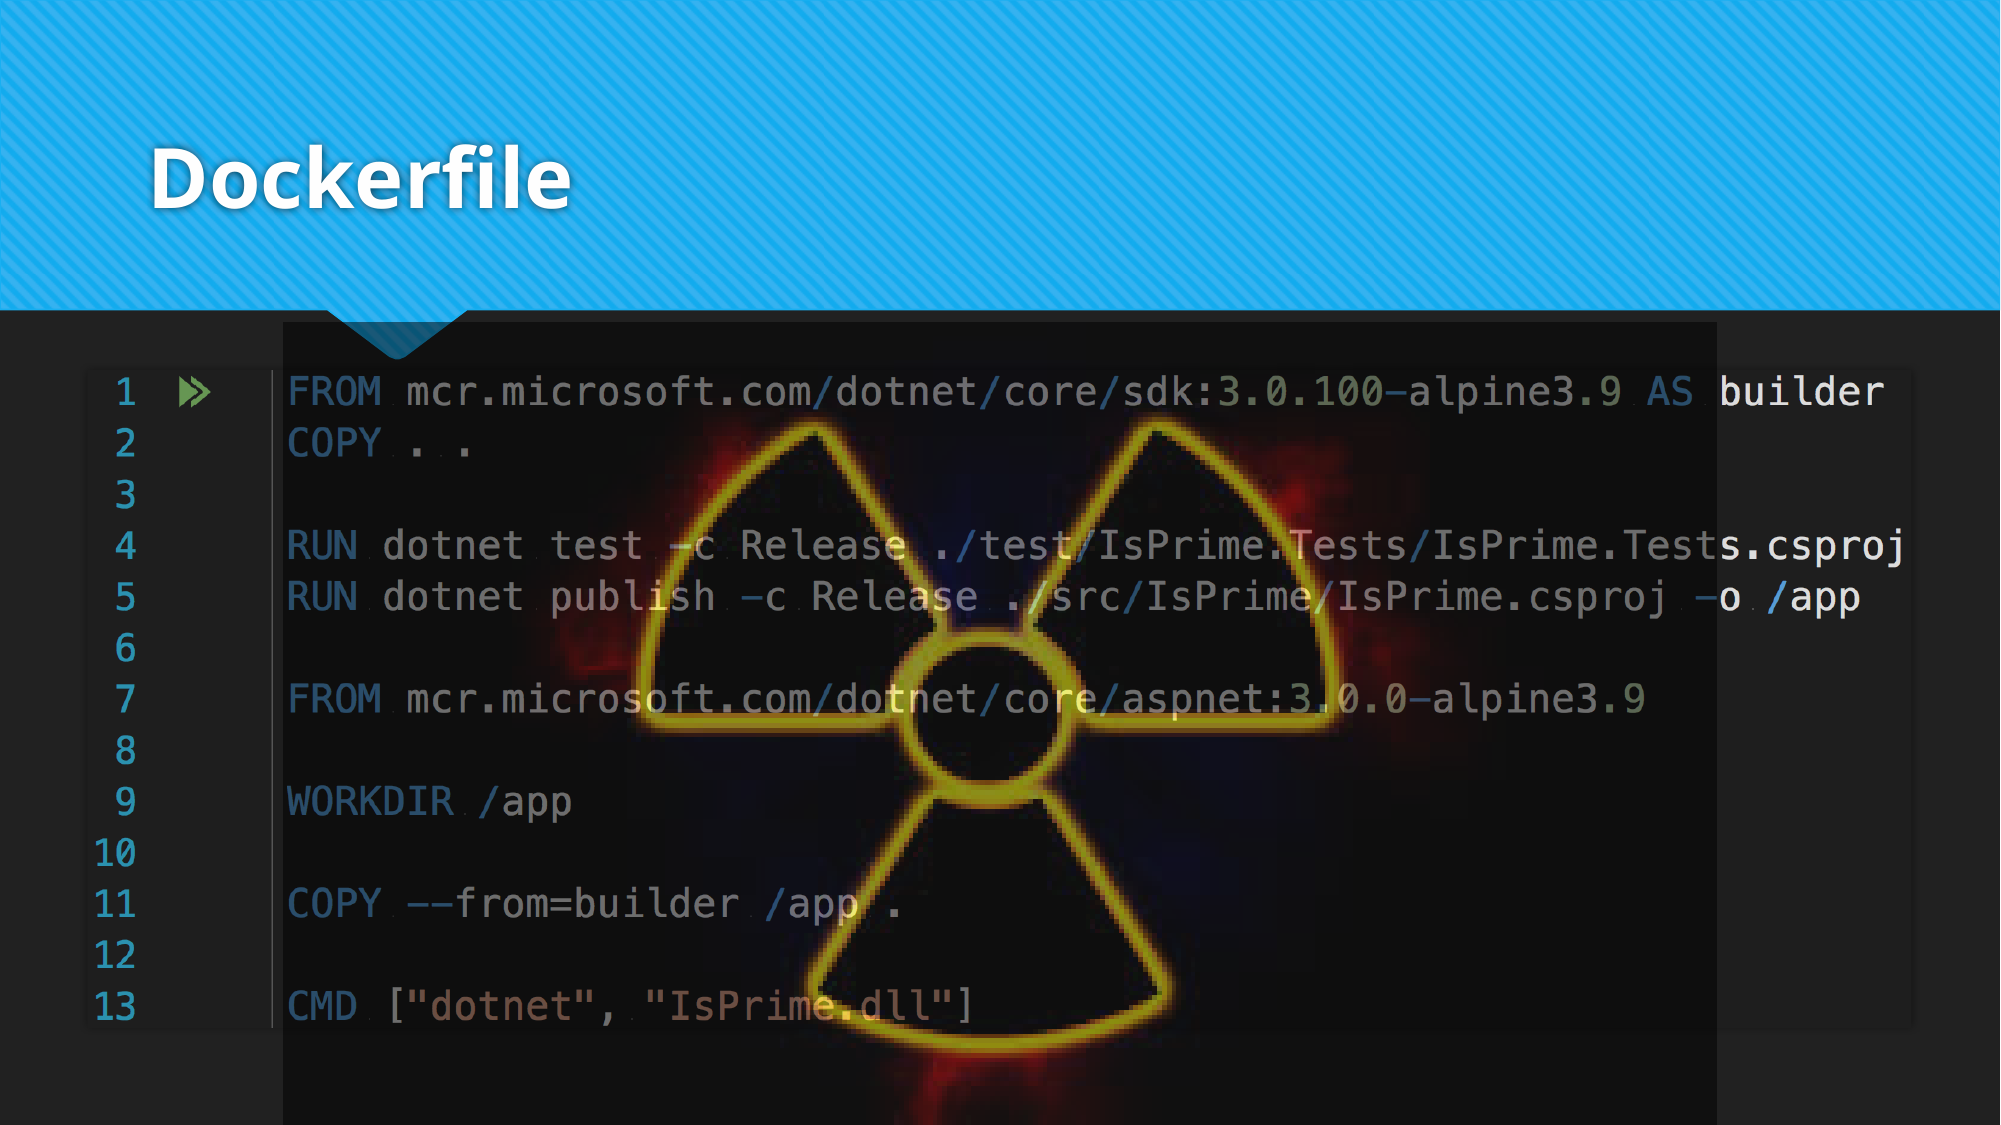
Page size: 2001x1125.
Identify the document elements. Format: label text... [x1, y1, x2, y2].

picture [283, 322, 1717, 1125]
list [1717, 370, 1912, 1028]
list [87, 370, 283, 1028]
title Dockerfile [132, 73, 1868, 233]
